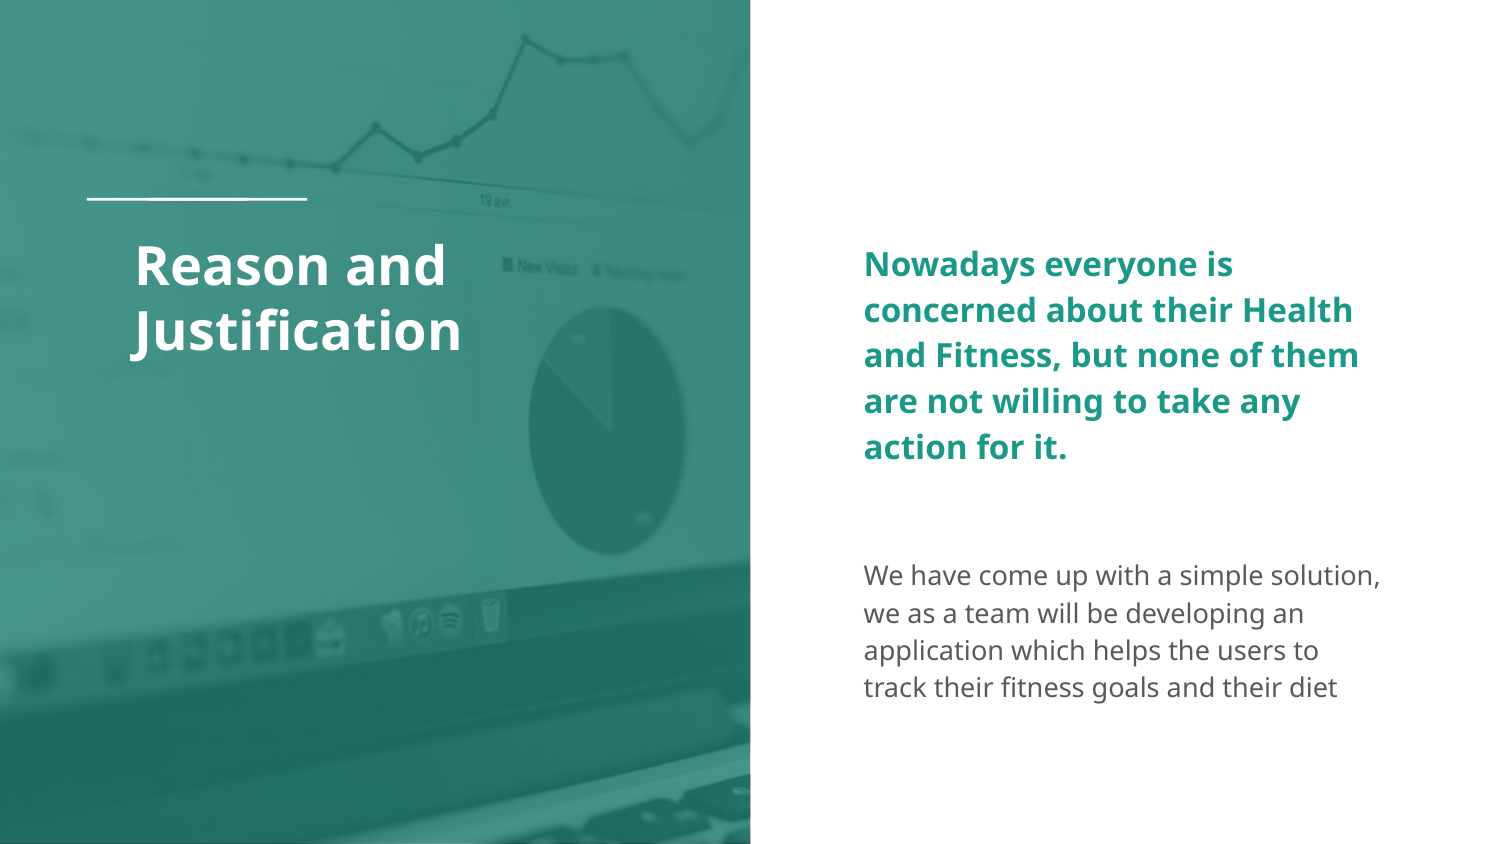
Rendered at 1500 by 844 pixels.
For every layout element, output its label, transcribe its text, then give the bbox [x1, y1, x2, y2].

title Reason and Justification [119, 216, 662, 494]
list Nowadays everyone is concerned about their Health and Fitness, but none of them are not willing to take any action for it. We have come up with a simple solution, we as a team will be developing an application which helps the users to track their fitness goals and their diet [848, 221, 1403, 719]
